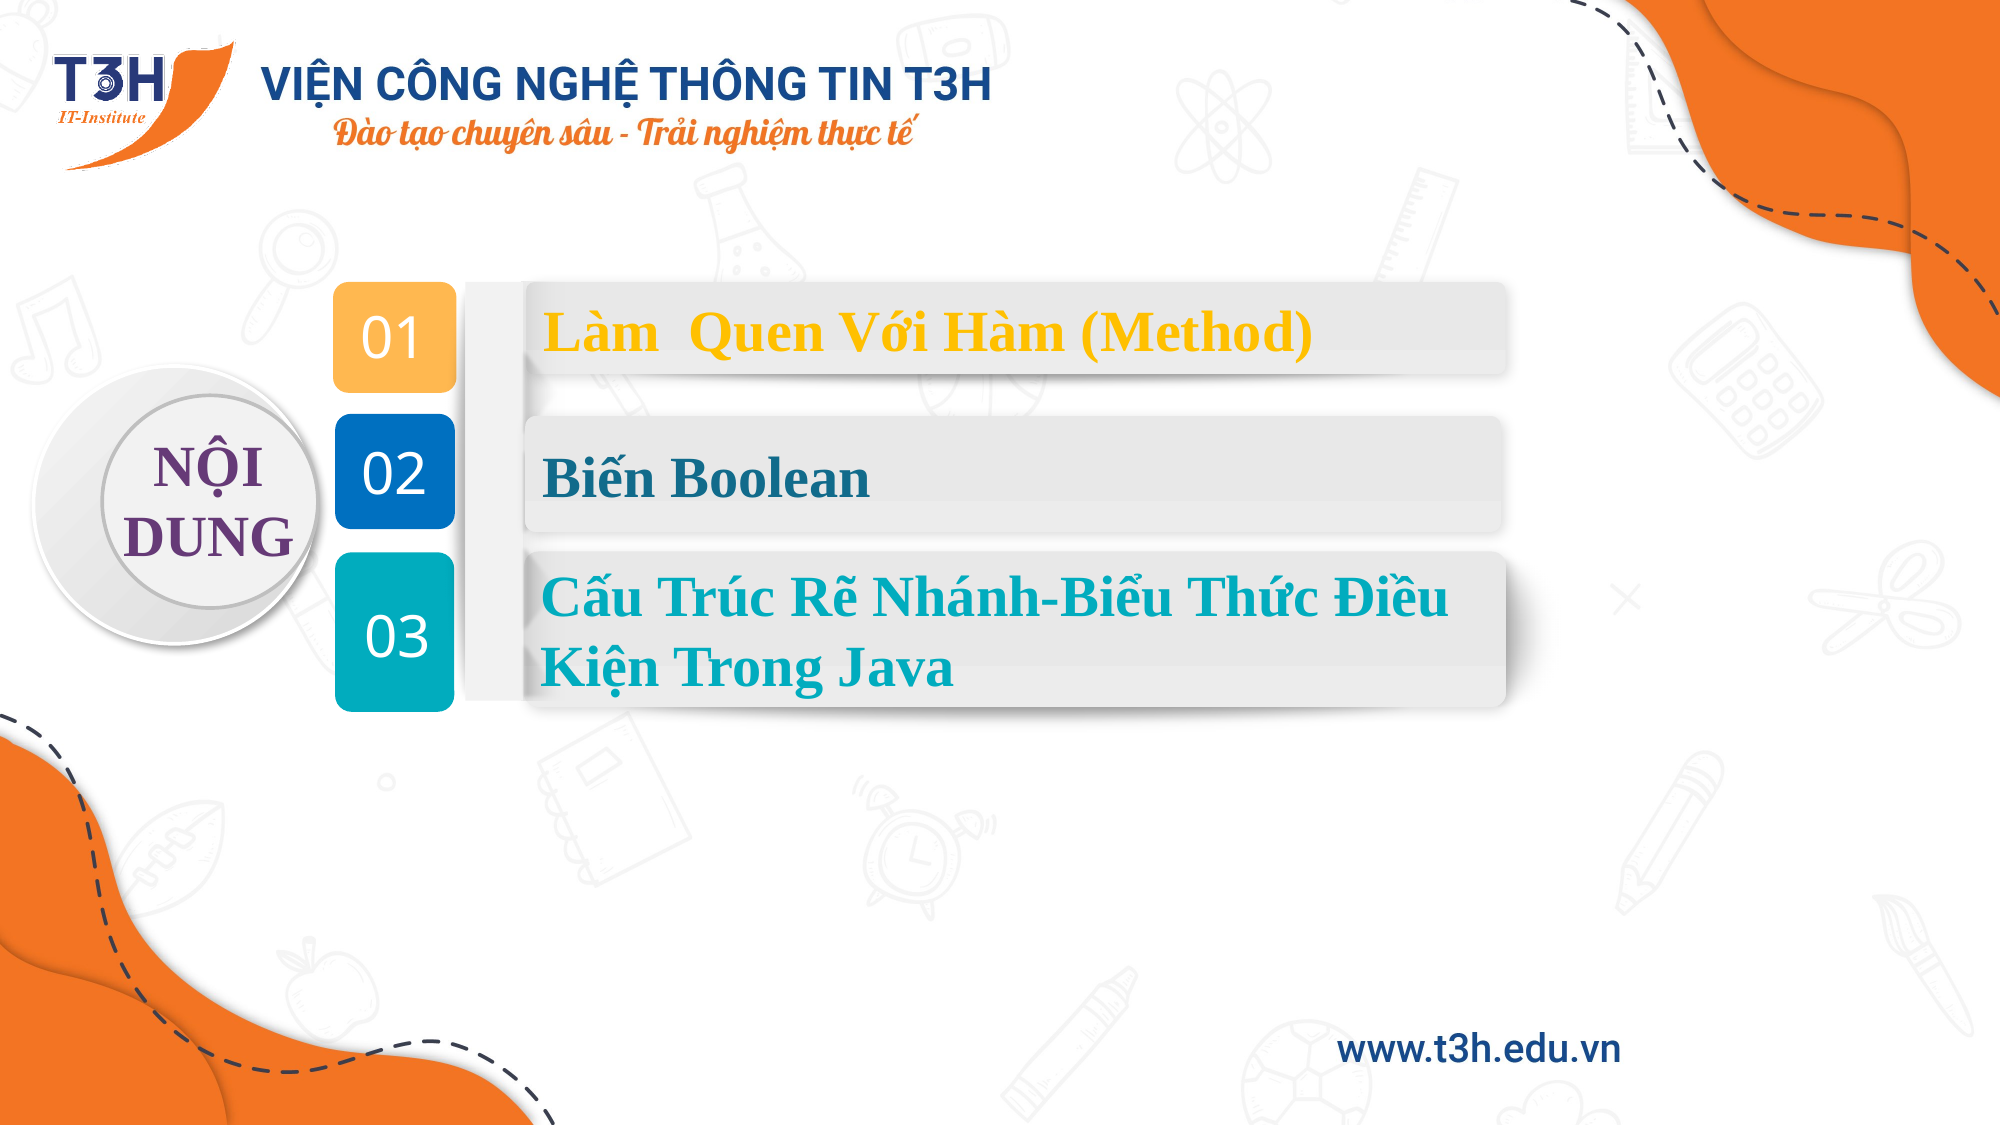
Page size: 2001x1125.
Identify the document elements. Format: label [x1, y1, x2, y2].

text_box [438, 281, 566, 705]
picture [0, 0, 2000, 1125]
text_box [524, 551, 1575, 738]
text_box [525, 415, 1502, 534]
text_box [33, 365, 350, 644]
text_box [333, 277, 464, 396]
text_box [335, 552, 464, 724]
text_box [566, 281, 1506, 393]
